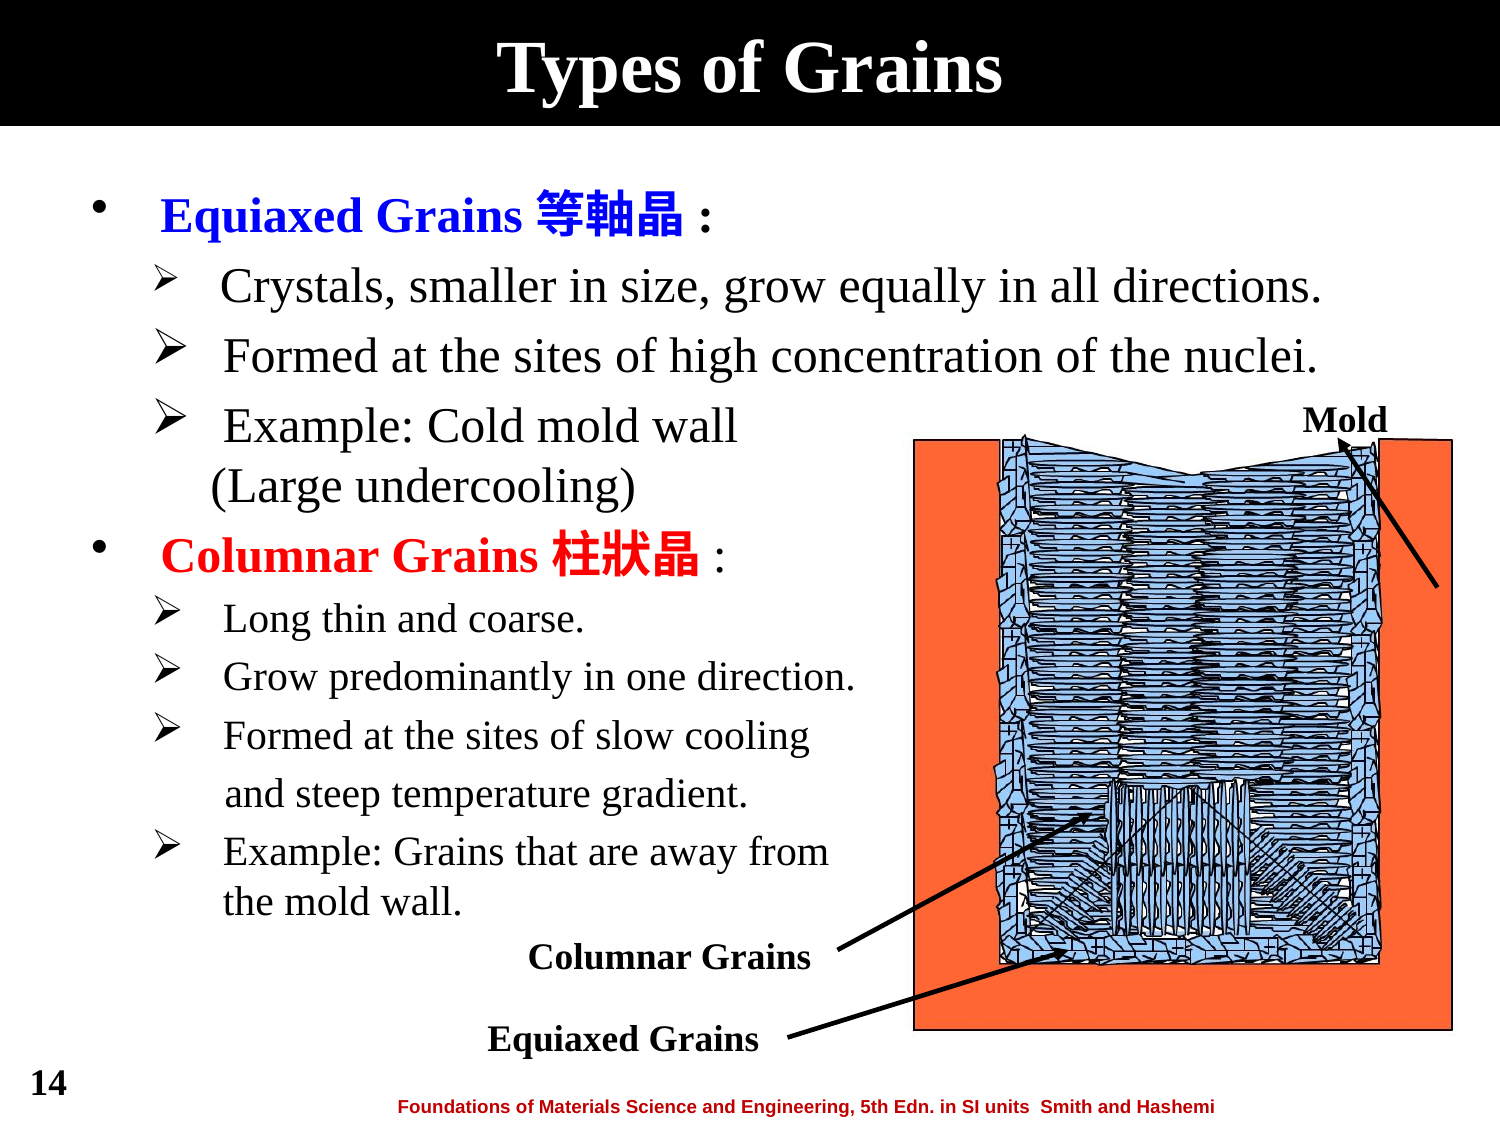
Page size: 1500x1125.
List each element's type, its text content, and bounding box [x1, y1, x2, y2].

text_box Equiaxed Grains [472, 1006, 775, 1066]
list Equiaxed Grains等軸晶: Crystals, smaller in size, grow equally in all directions. Formed at the sites of high concentration of the nuclei. Example: Cold mold wall (Large undercooling) Columnar Grains柱狀晶: Long thin and coarse. Grow predominantly in one direction. Formed at the sites of slow cooling and steep temperature gradient. Example: Grains that are away from the mold wall. [76, 174, 1388, 1000]
title Types of Grains [0, 0, 1500, 126]
text_box Mold [1287, 387, 1403, 430]
text_box Columnar Grains [513, 924, 827, 985]
slide_number 14 [0, 1049, 83, 1125]
picture [903, 432, 1469, 1038]
